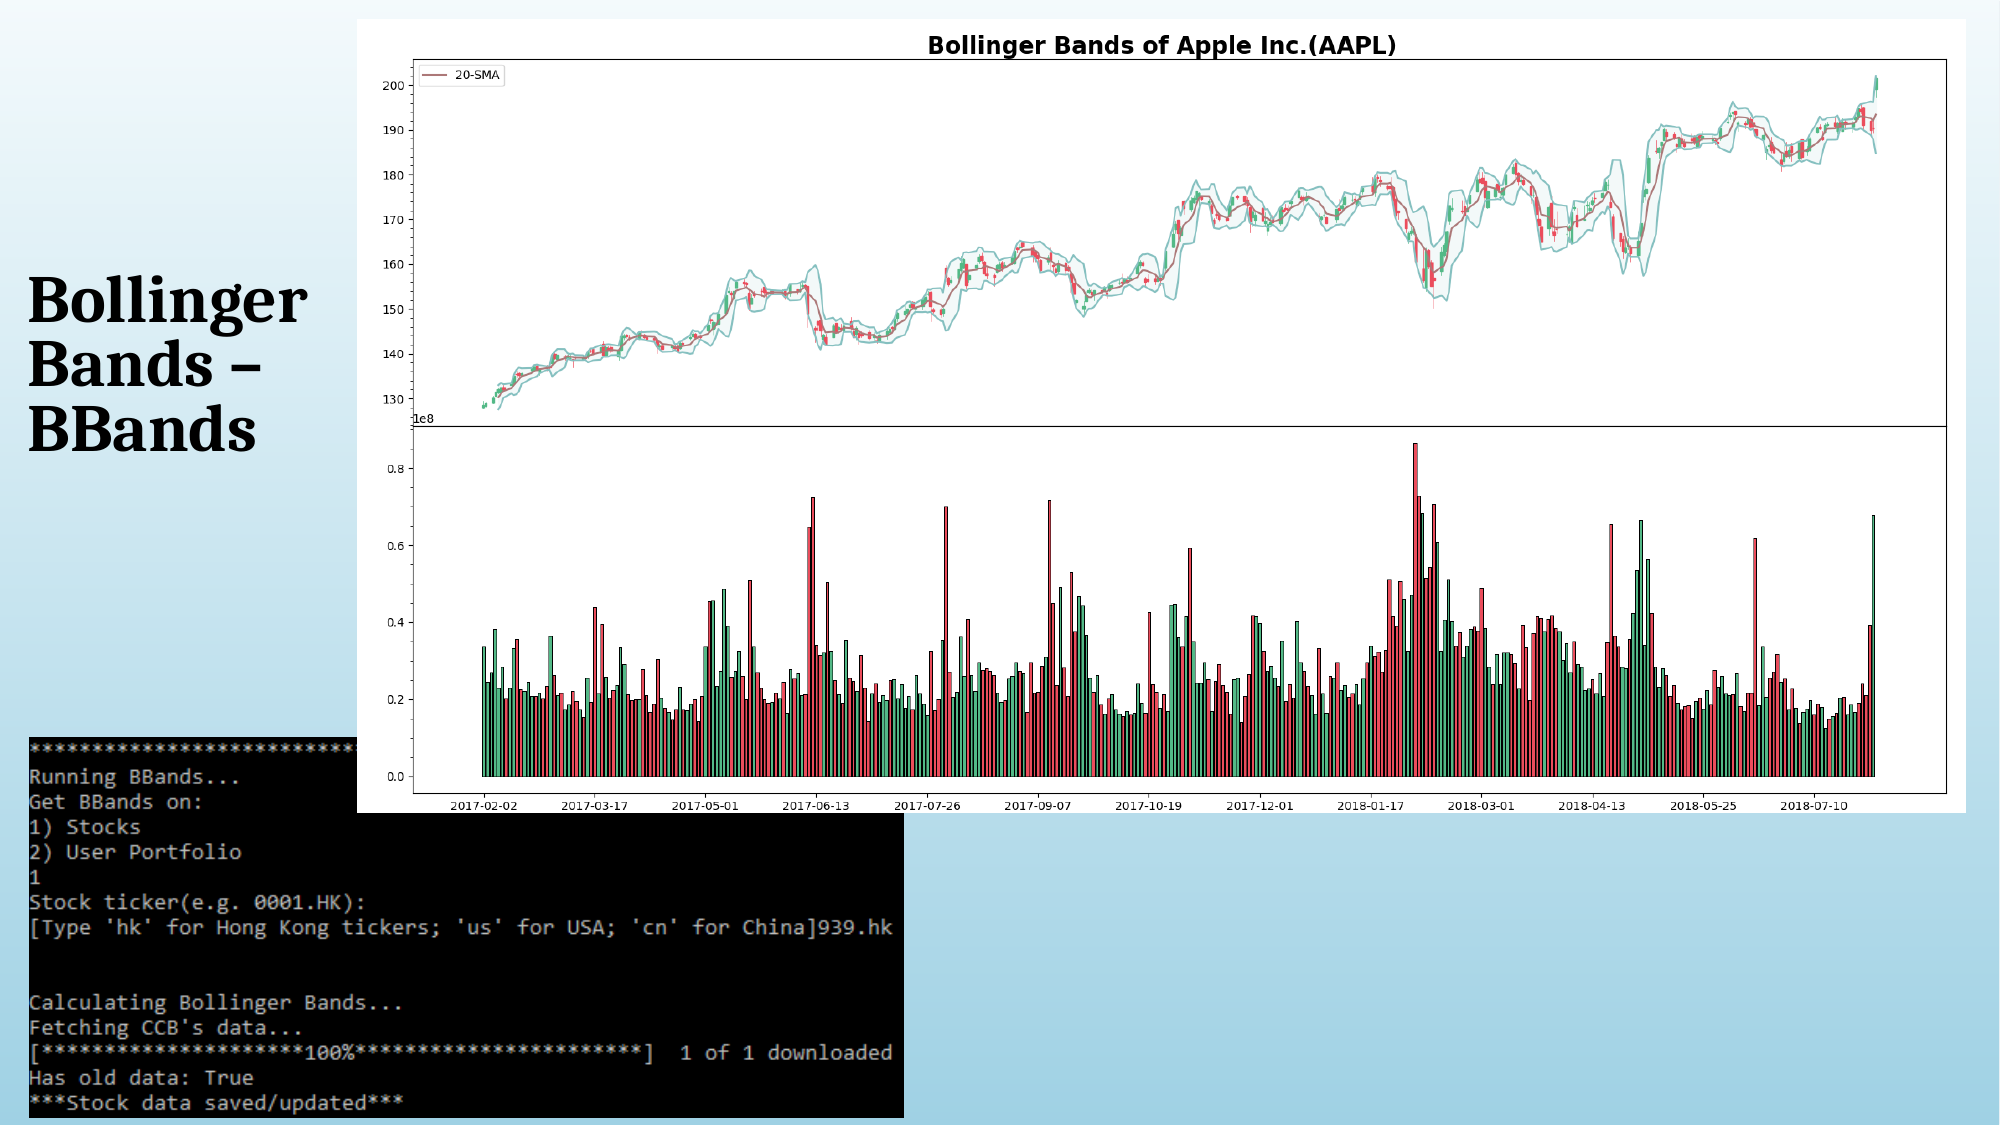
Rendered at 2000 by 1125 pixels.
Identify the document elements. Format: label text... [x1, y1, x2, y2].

picture [29, 19, 1966, 1118]
title Bollinger Bands – BBands [12, 262, 357, 473]
